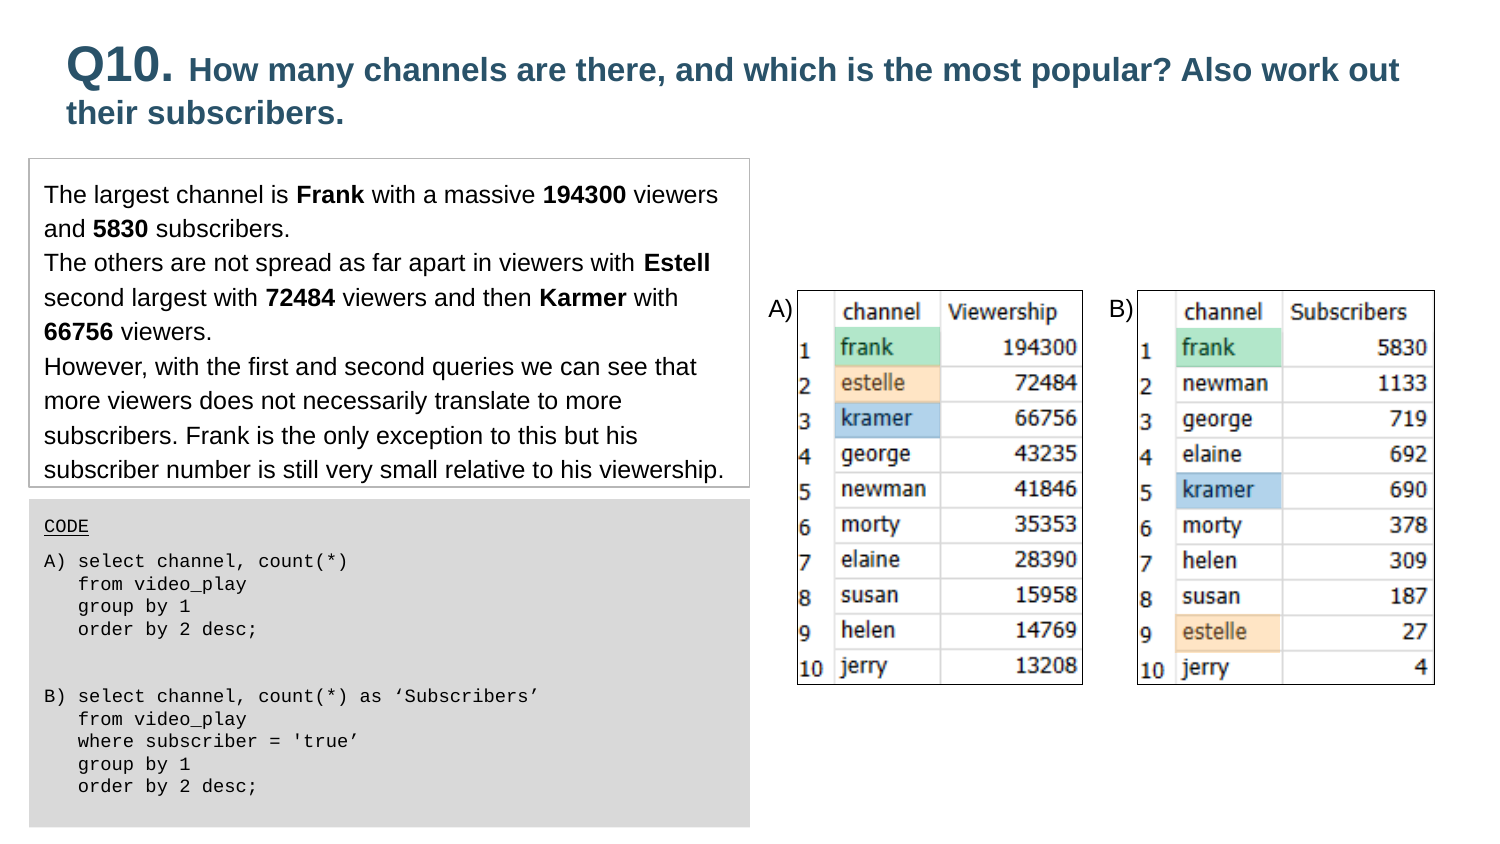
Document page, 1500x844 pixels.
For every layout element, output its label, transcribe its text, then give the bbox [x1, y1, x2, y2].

text_box CODE A) select channel, count(*) from video_play group by 1 order by 2 desc; B) select channel, count(*) as ‘Subscribers’ from video_play where subscriber = 'true’ group by 1 order by 2 desc; [29, 499, 750, 828]
text_box The largest channel is Frank with a massive 194300 viewers and 5830 subscribers. The others are not spread as far apart in viewers with Estell second largest with 72484 viewers and then Karmer with 66756 viewers. However, with the first and second queries we can see that more viewers does not necessarily translate to more subscribers. Frank is the only exception to this but his subscriber number is still very small relative to his viewership. [28, 158, 750, 487]
text_box B) [1094, 285, 1160, 330]
text_box Q10. How many channels are there, and which is the most popular? Also work out their subscribers. [51, 16, 1449, 147]
text_box A) [753, 285, 819, 331]
picture [1137, 290, 1435, 685]
picture [796, 290, 1083, 685]
